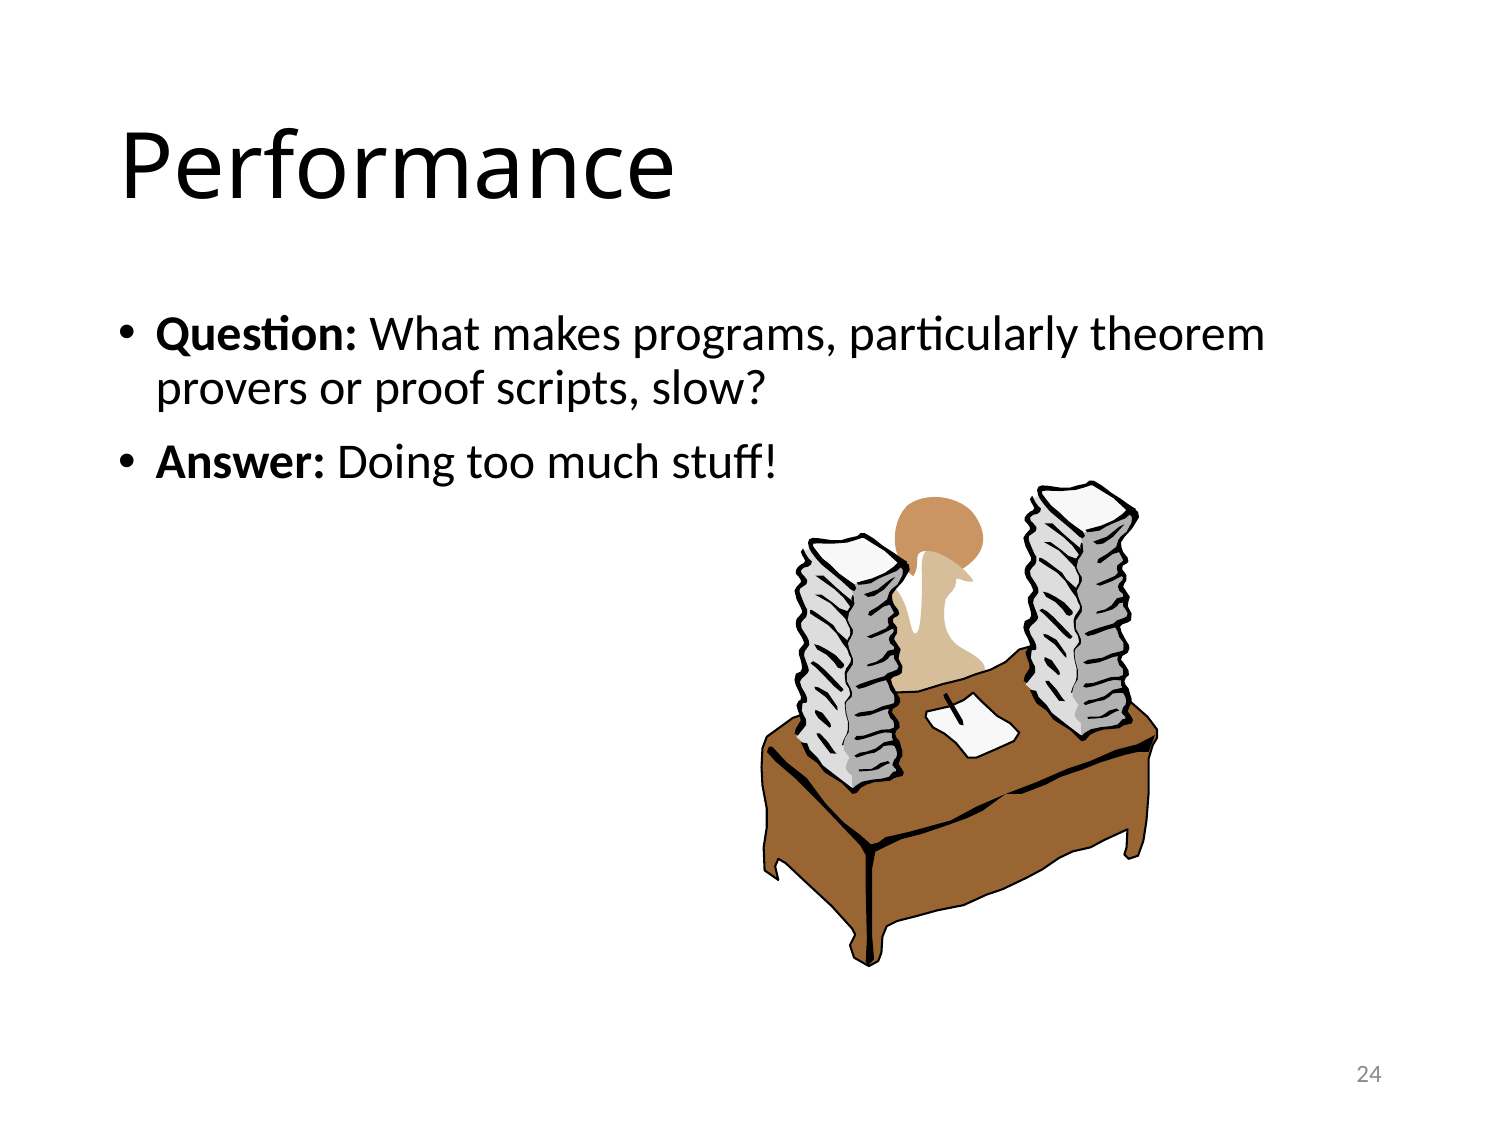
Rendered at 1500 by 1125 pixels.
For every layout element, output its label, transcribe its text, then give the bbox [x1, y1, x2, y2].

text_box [761, 480, 1157, 966]
title Performance [103, 59, 1397, 278]
list Question: What makes programs, particularly theorem provers or proof scripts, slow? Answer: Doing too much stuff! [103, 299, 1397, 1014]
slide_number 24 [1059, 1042, 1397, 1103]
